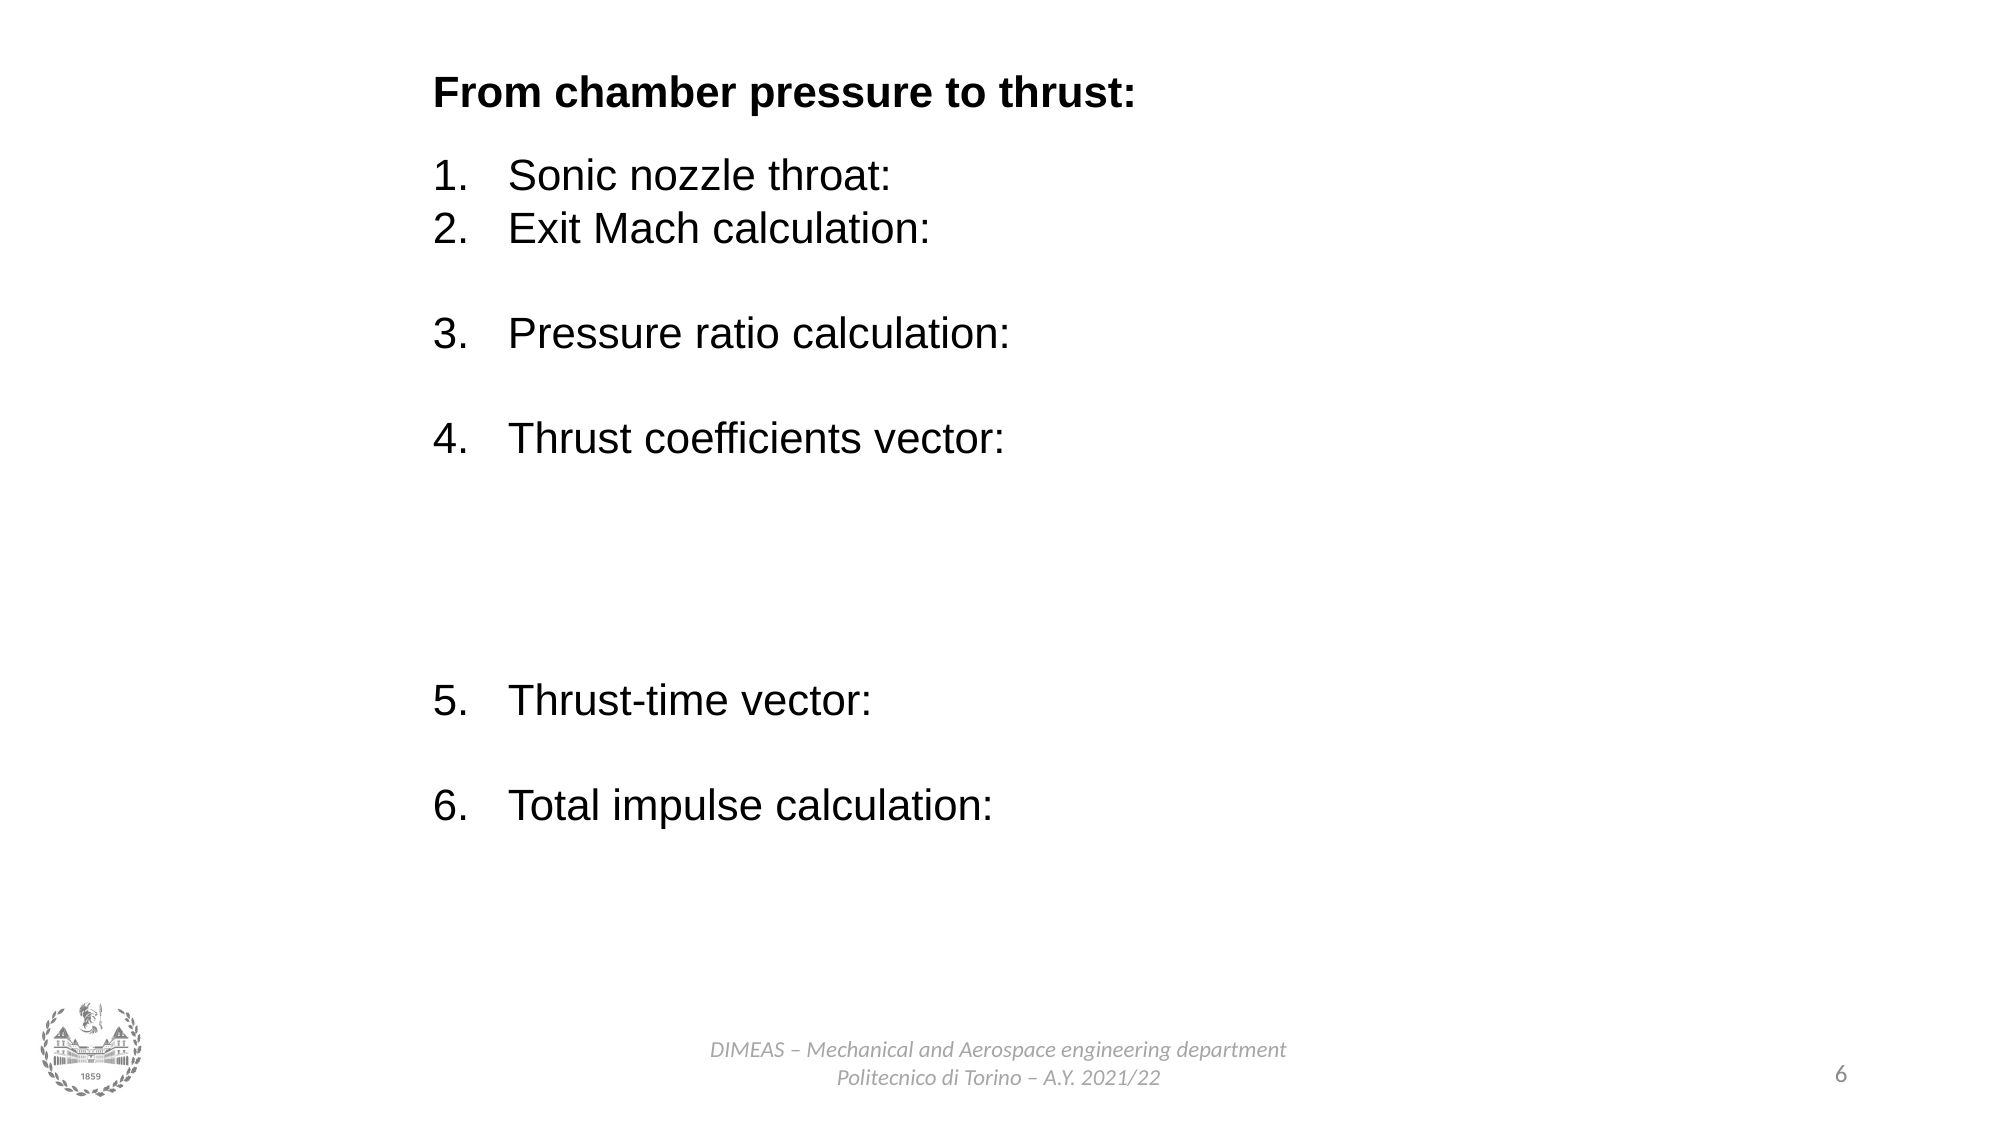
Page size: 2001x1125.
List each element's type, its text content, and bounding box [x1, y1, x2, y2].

text_box From chamber pressure to thrust: [417, 48, 1679, 131]
slide_number 6 [1412, 1042, 1863, 1103]
